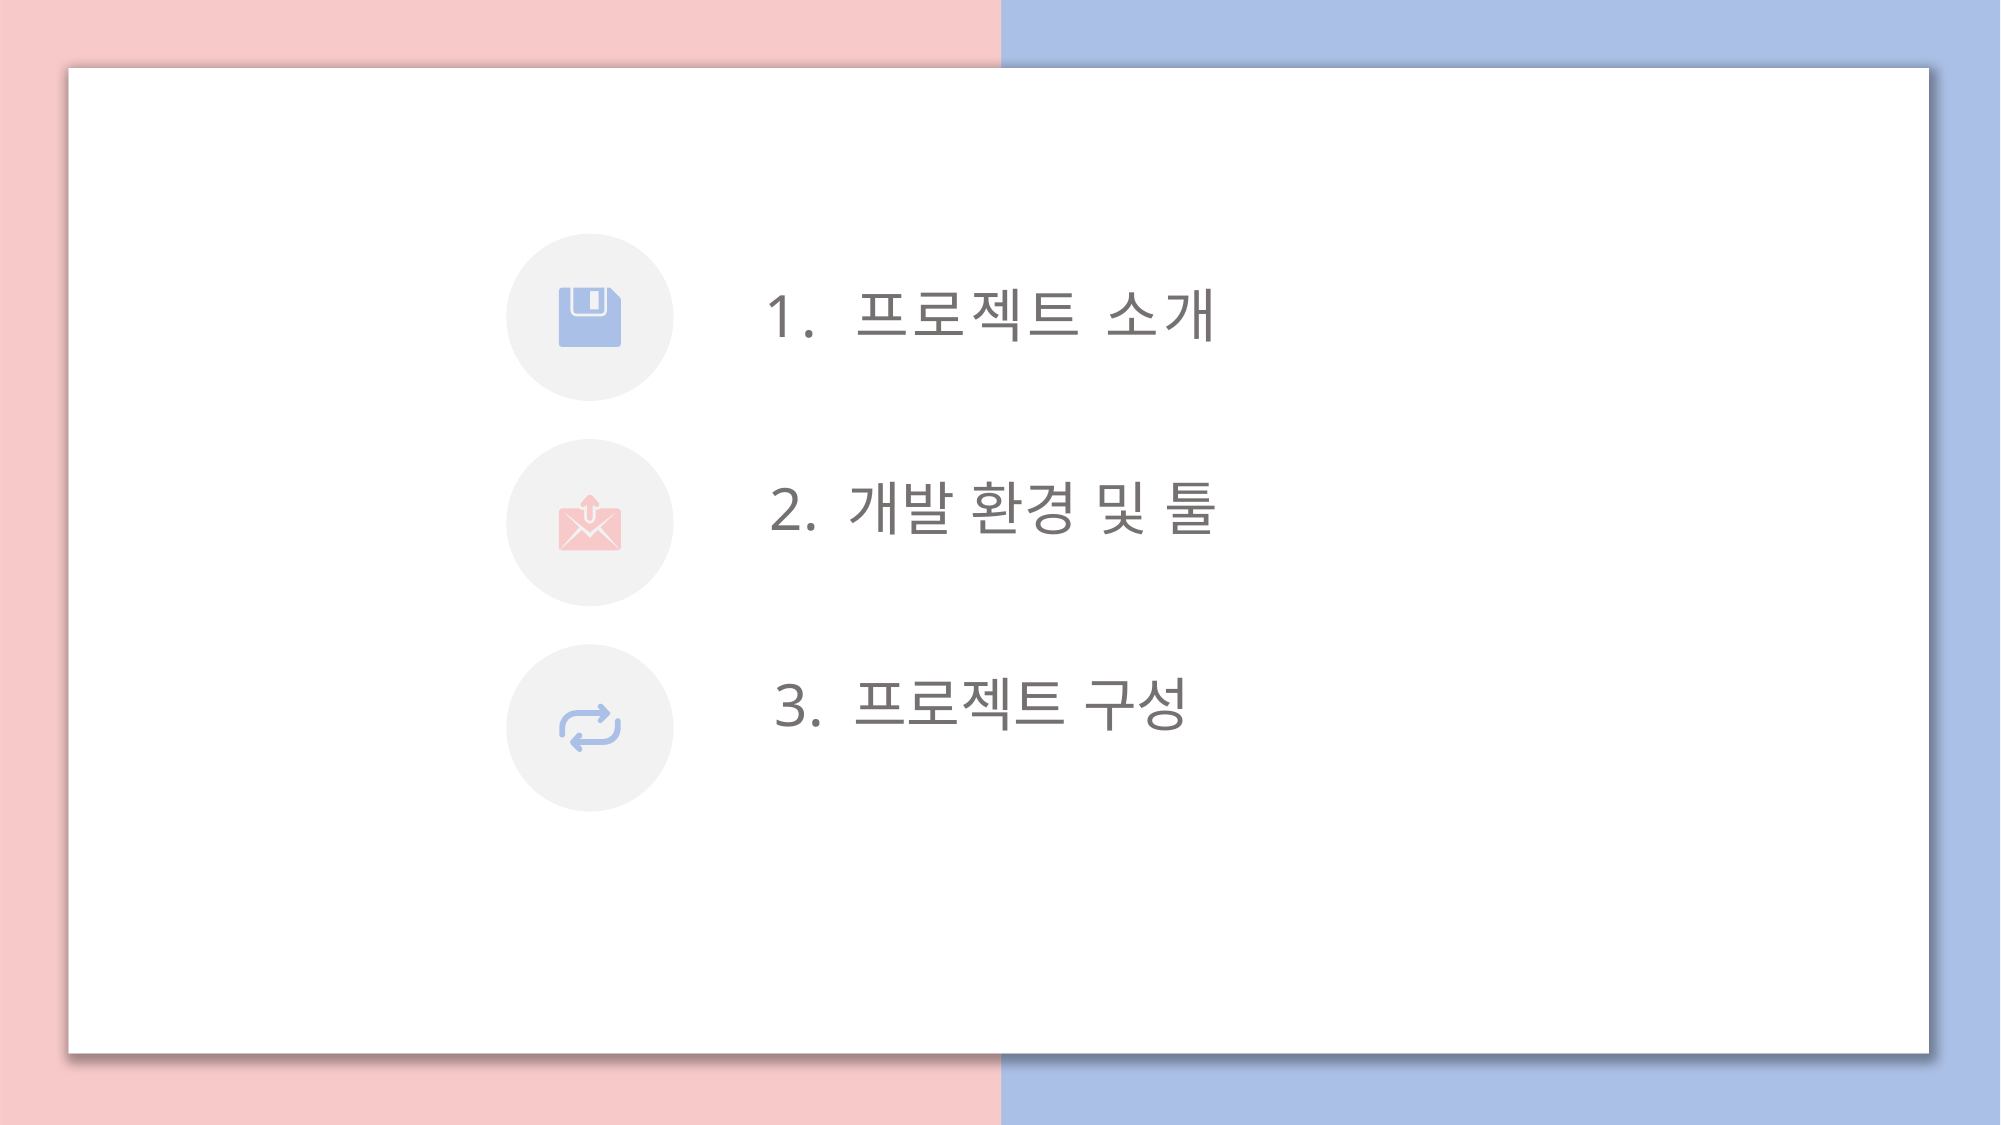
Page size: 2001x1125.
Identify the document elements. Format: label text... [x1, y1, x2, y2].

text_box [506, 233, 674, 401]
picture [0, 0, 2001, 1125]
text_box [506, 438, 674, 607]
text_box 2. 개발 환경 및 툴 [754, 464, 1447, 550]
text_box 3. 프로젝트 구성 [760, 660, 1452, 746]
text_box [506, 644, 674, 812]
text_box 1. 프로젝트 소개 [749, 272, 1441, 357]
